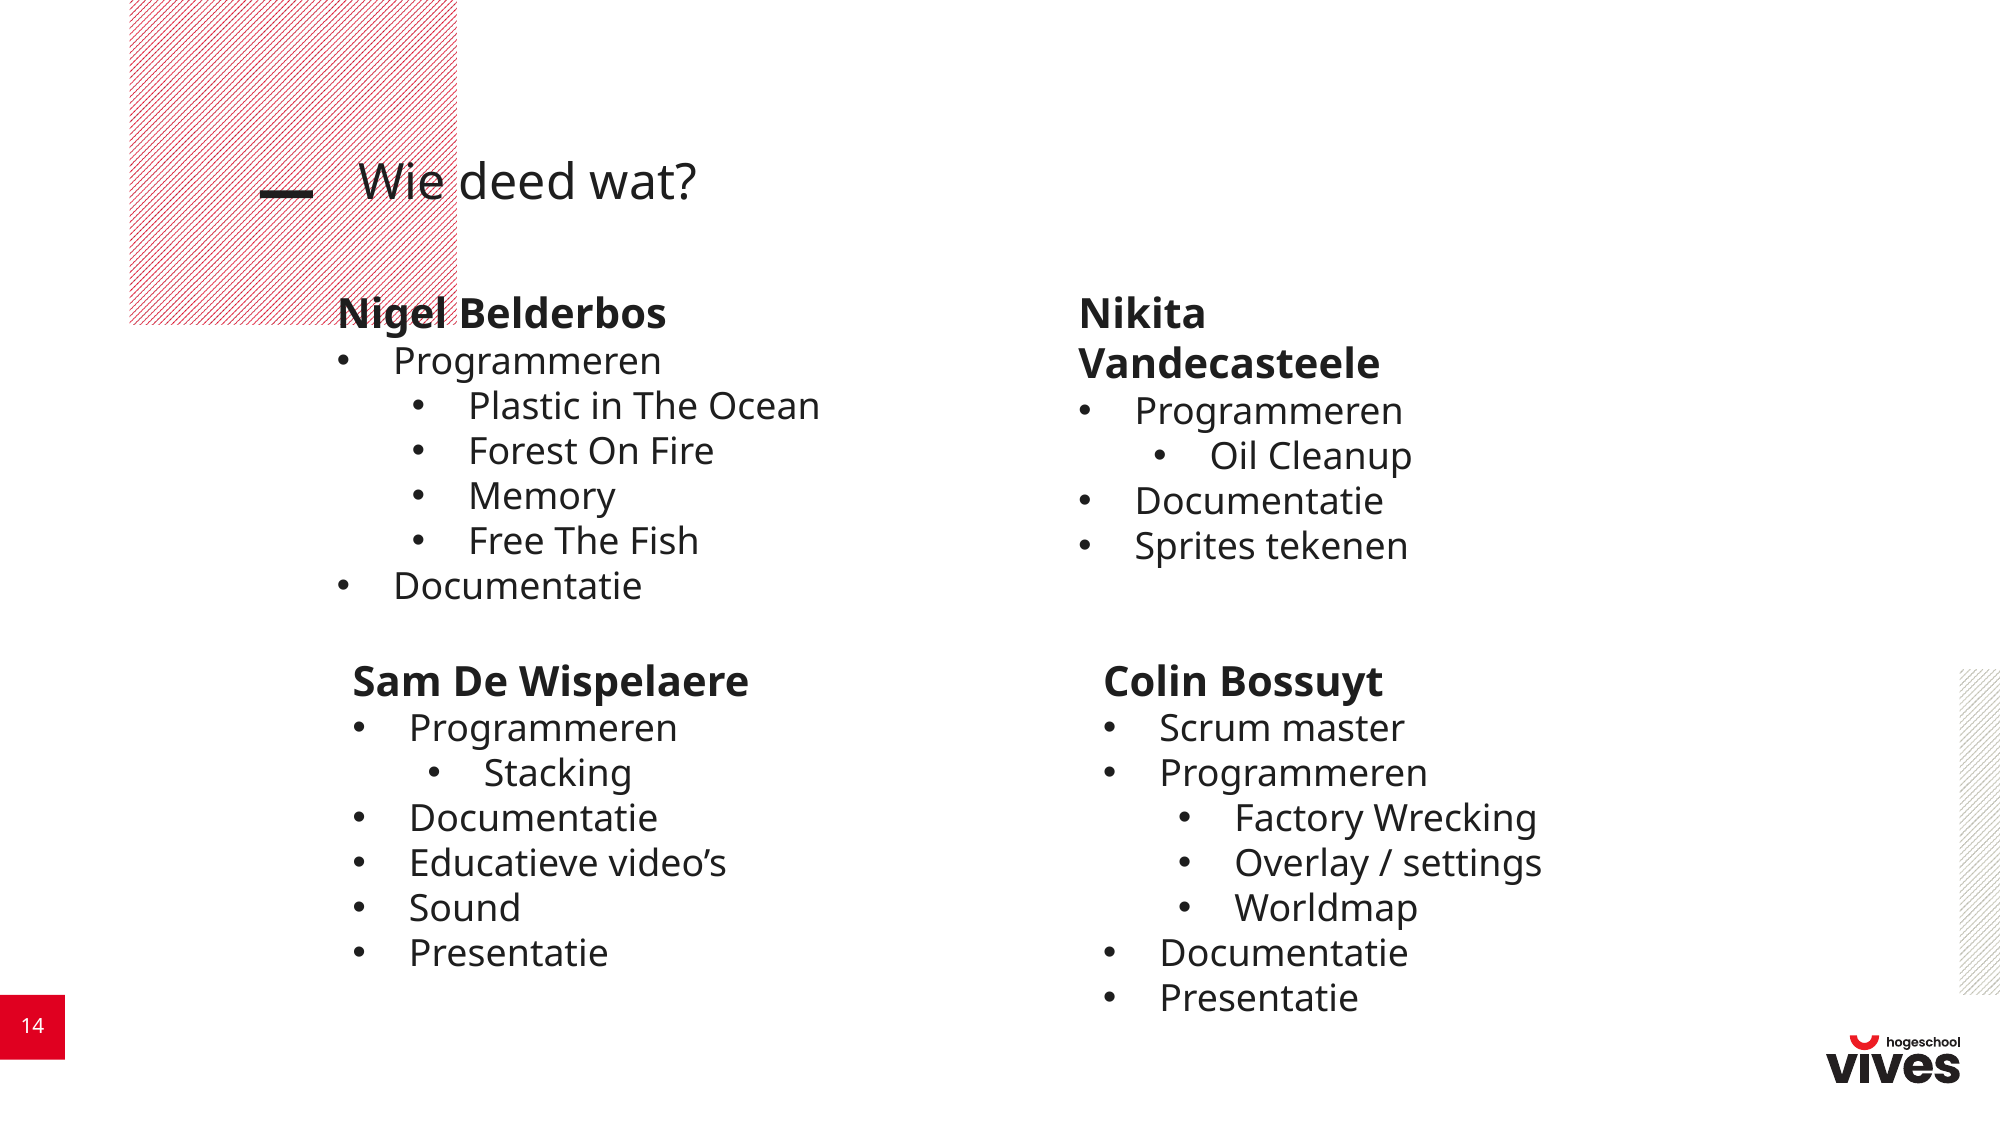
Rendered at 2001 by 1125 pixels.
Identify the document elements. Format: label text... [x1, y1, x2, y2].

text_box Sam De Wispelaere Programmeren Stacking Documentatie Educatieve video’s Sound Presentatie [337, 646, 880, 982]
text_box Colin Bossuyt Scrum master Programmeren Factory Wrecking Overlay / settings Worldmap Documentatie Presentatie [1088, 646, 1709, 1027]
picture [1959, 669, 2000, 995]
text_box Nikita Vandecasteele Programmeren Oil Cleanup Documentatie Sprites tekenen [1063, 279, 1533, 575]
picture [129, 0, 457, 325]
text_box Nigel Belderbos Programmeren Plastic in The Ocean Forest On Fire Memory Free The Fish Documentatie [322, 279, 836, 615]
title Wie deed wat? [358, 138, 1863, 218]
